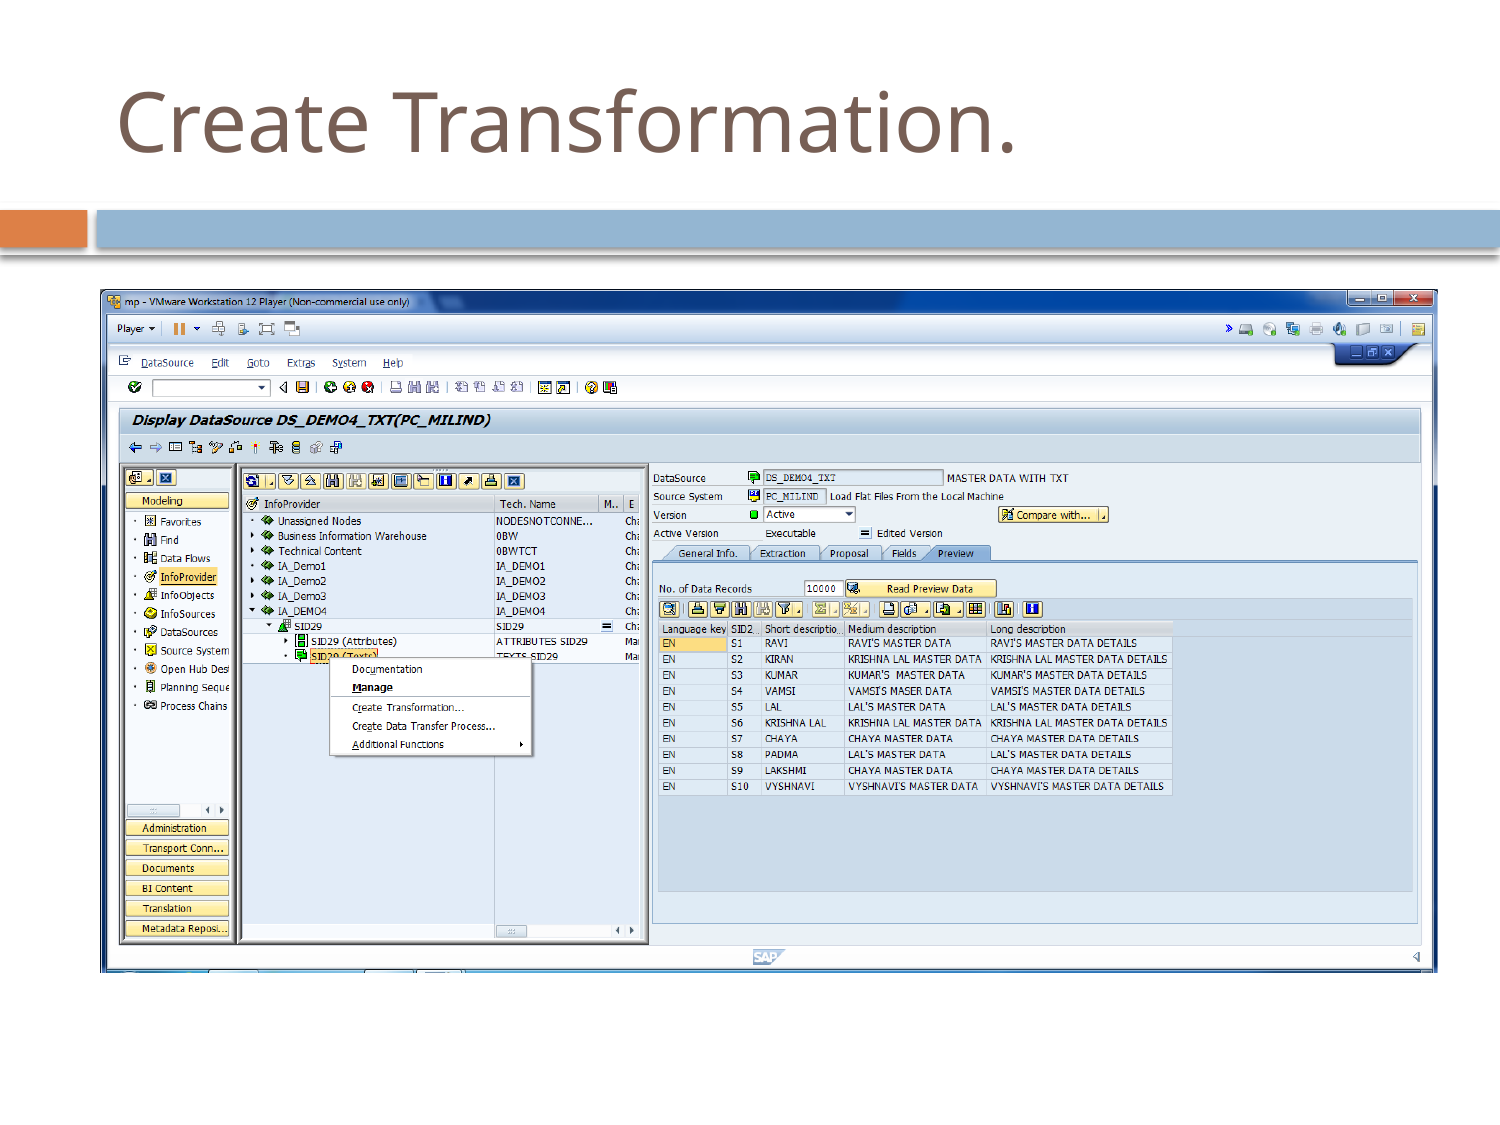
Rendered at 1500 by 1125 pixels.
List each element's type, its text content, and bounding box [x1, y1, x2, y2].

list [100, 289, 1439, 974]
title Create Transformation. [100, 37, 1438, 200]
